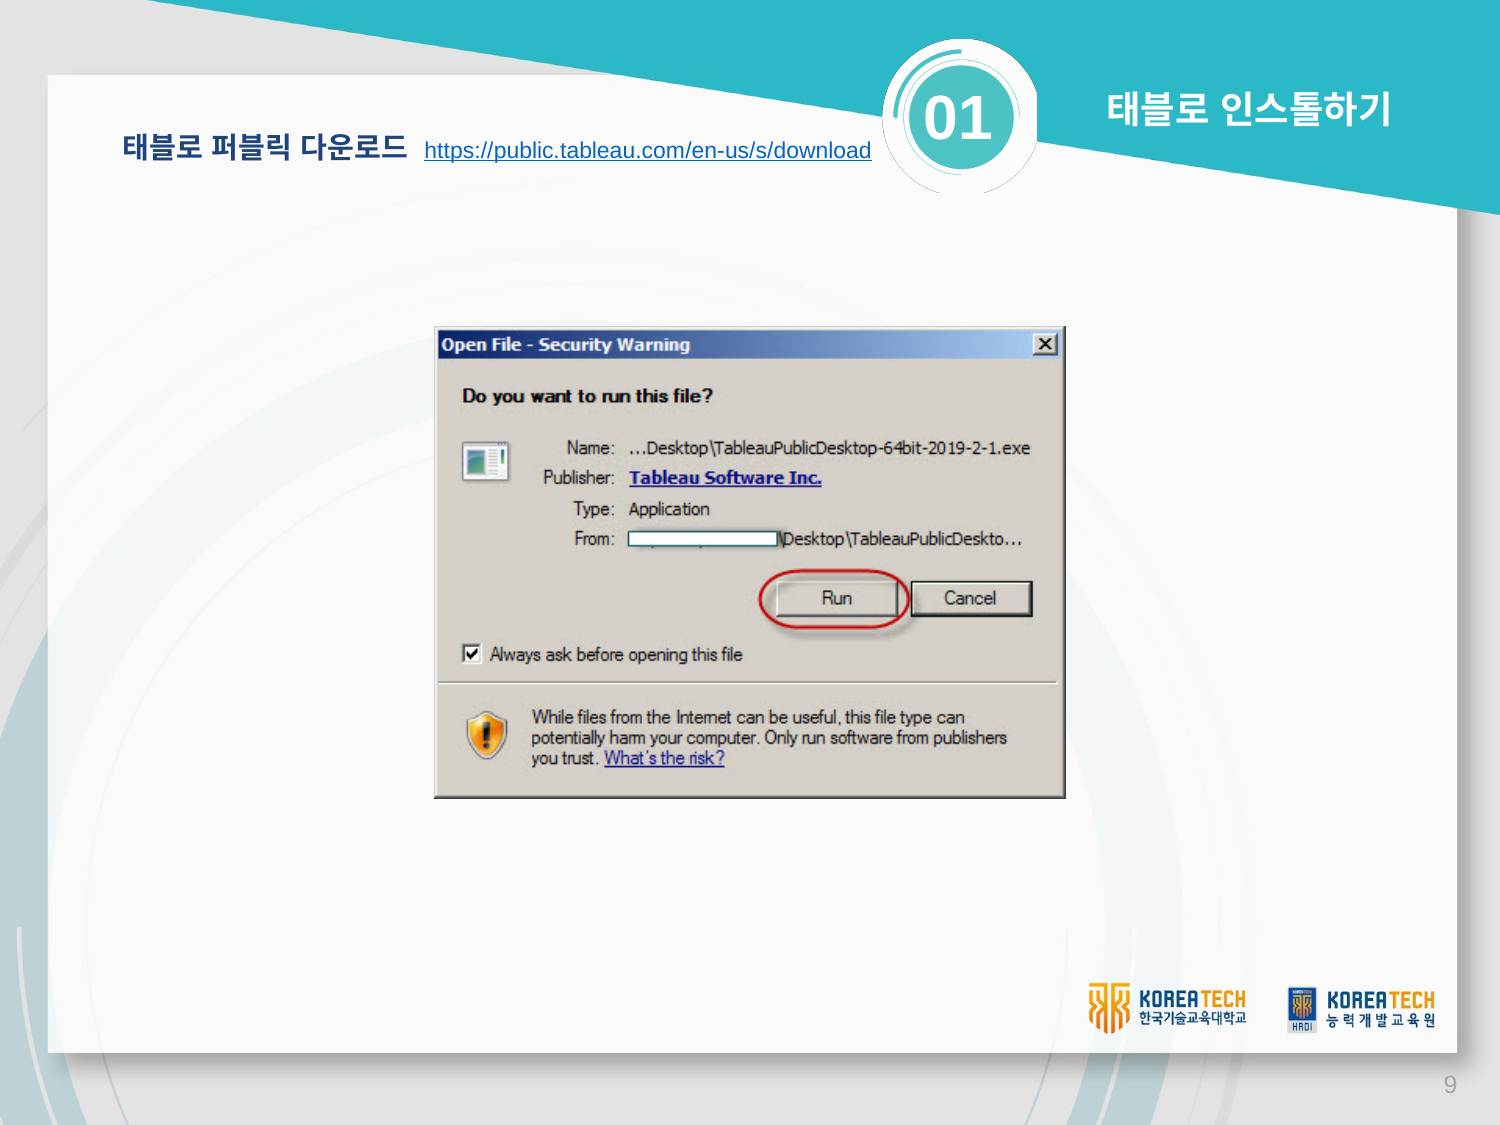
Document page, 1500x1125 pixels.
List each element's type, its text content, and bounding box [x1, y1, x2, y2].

text_box 태블로 퍼블릭 다운로드 https://public.tableau.com/en-us/s/download [107, 114, 1260, 206]
text_box 태블로 인스톨하기 [1046, 78, 1433, 140]
picture [0, 0, 1500, 1125]
slide_number 9 [1225, 1053, 1473, 1114]
